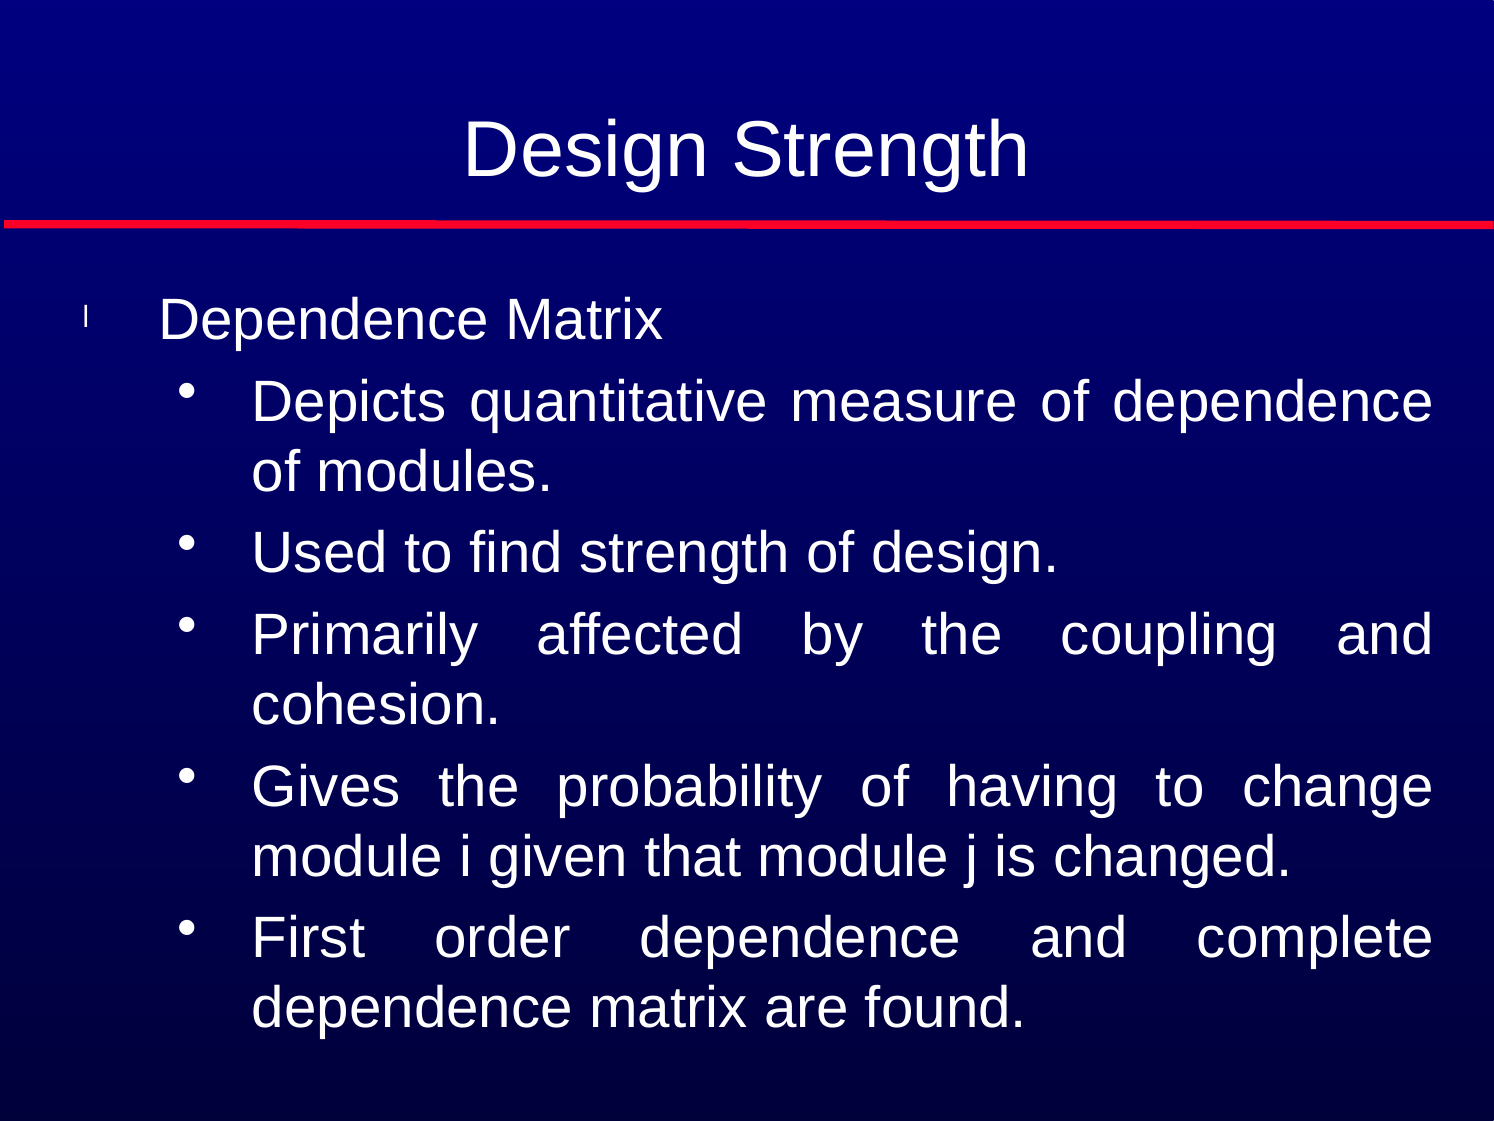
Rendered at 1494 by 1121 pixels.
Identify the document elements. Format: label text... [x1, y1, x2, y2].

list Dependence Matrix Depicts quantitative measure of dependence of modules. Used to find strength of design. Primarily affected by the coupling and cohesion. Gives the probability of having to change module i given that module j is changed. First order dependence and complete dependence matrix are found. [66, 273, 1451, 1077]
title Design Strength [108, 49, 1385, 201]
